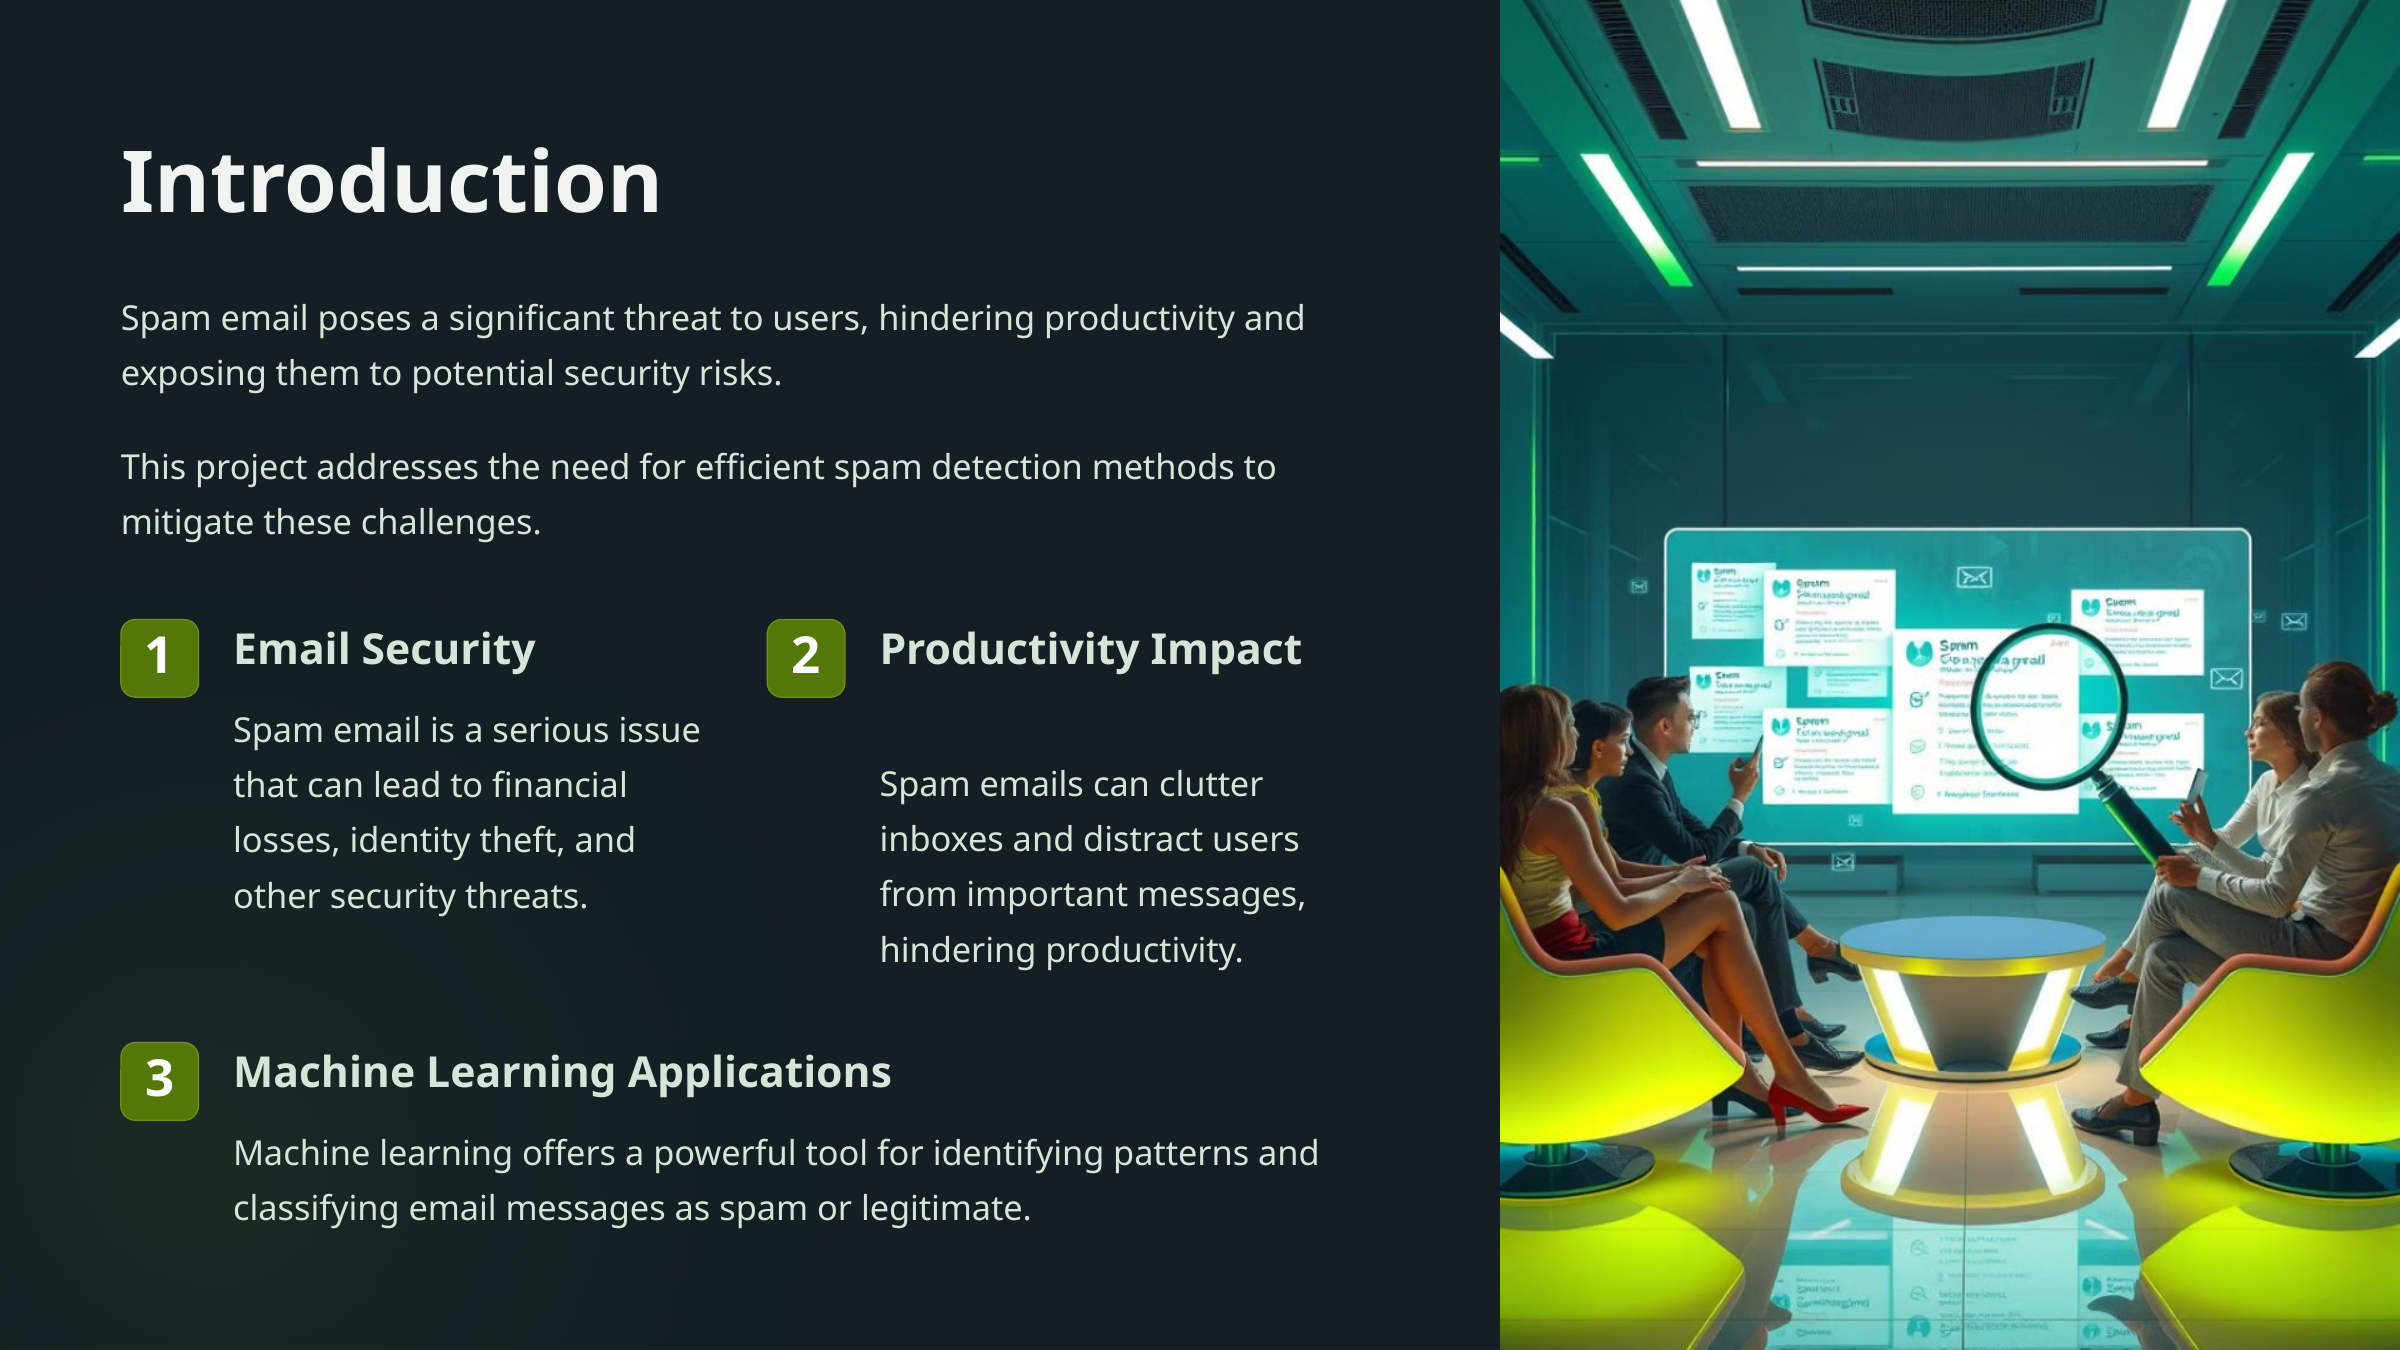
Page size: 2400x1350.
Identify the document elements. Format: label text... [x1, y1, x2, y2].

picture [1499, 0, 2400, 1350]
text_box [120, 1042, 199, 1121]
text_box This project addresses the need for efficient spam detection methods to mitigate these challenges. [120, 431, 1379, 542]
text_box 3 [132, 1055, 188, 1108]
text_box Introduction [120, 122, 985, 230]
text_box 1 [146, 632, 174, 685]
text_box Productivity Impact [879, 619, 1379, 728]
text_box Spam email is a serious issue that can lead to financial losses, identity theft, and other security threats. [233, 694, 733, 916]
text_box Spam emails can clutter inboxes and distract users from important messages, hindering productivity. [879, 748, 1379, 970]
text_box Machine learning offers a powerful tool for identifying patterns and classifying email messages as spam or legitimate. [233, 1117, 1379, 1228]
text_box Email Security [233, 619, 727, 674]
text_box [120, 619, 199, 698]
text_box [767, 619, 845, 698]
text_box Machine Learning Applications [233, 1042, 1288, 1097]
text_box Spam email poses a significant threat to users, hindering productivity and exposing them to potential security risks. [120, 281, 1379, 393]
text_box 2 [780, 632, 833, 685]
